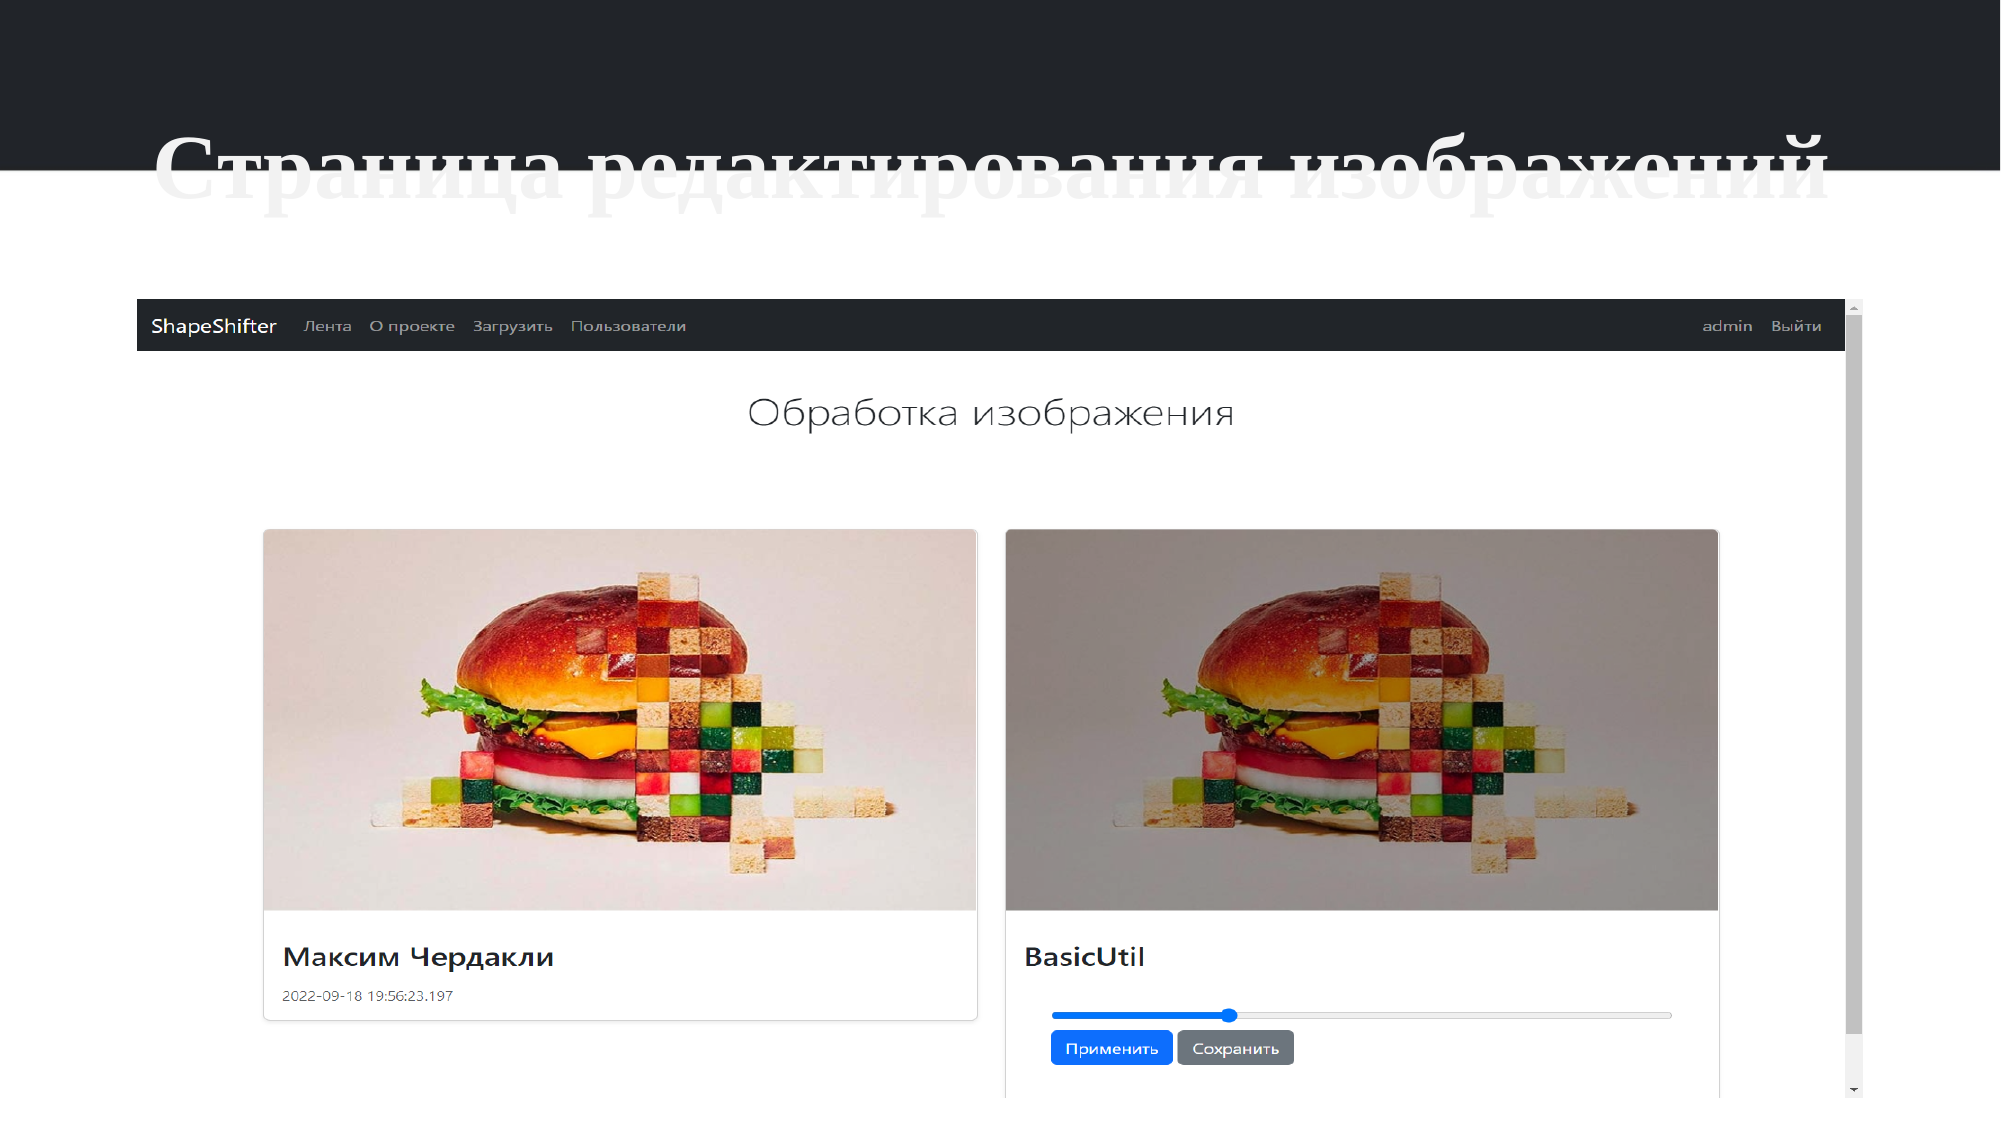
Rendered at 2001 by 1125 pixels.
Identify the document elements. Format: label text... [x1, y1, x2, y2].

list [137, 299, 1863, 1098]
picture [0, 0, 2001, 1125]
title Страница редактирования изображений [137, 59, 1863, 278]
